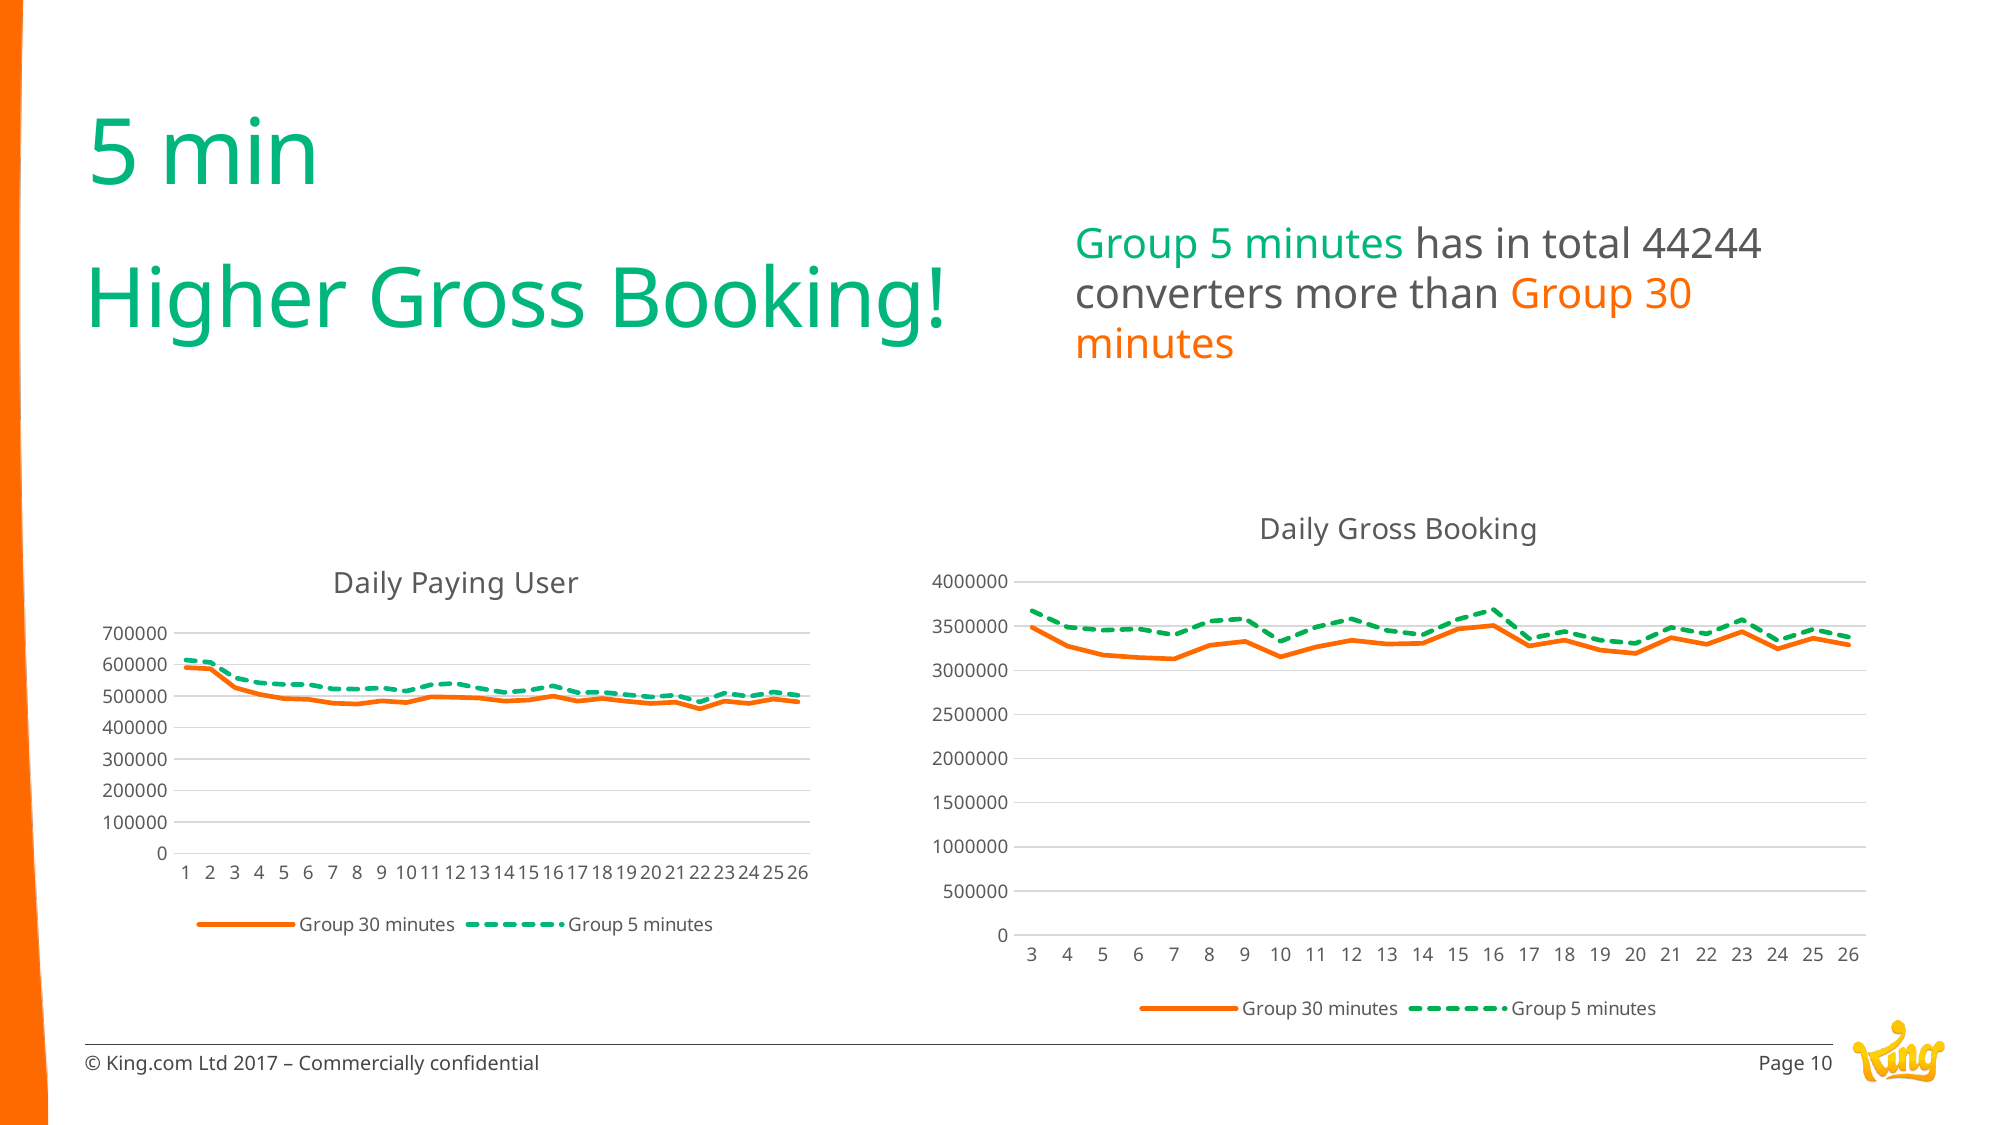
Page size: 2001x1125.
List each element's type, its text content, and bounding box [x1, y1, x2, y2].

chart [87, 537, 826, 944]
chart [912, 480, 1887, 1029]
title 5 min [87, 53, 1936, 261]
text_box Group 5 minutes has in total 44244 converters more than Group 30 minutes [1074, 216, 1858, 367]
list Higher Gross Booking! [84, 255, 1012, 353]
picture [1852, 1020, 1945, 1083]
slide_number Page 10 [1714, 1050, 1833, 1071]
